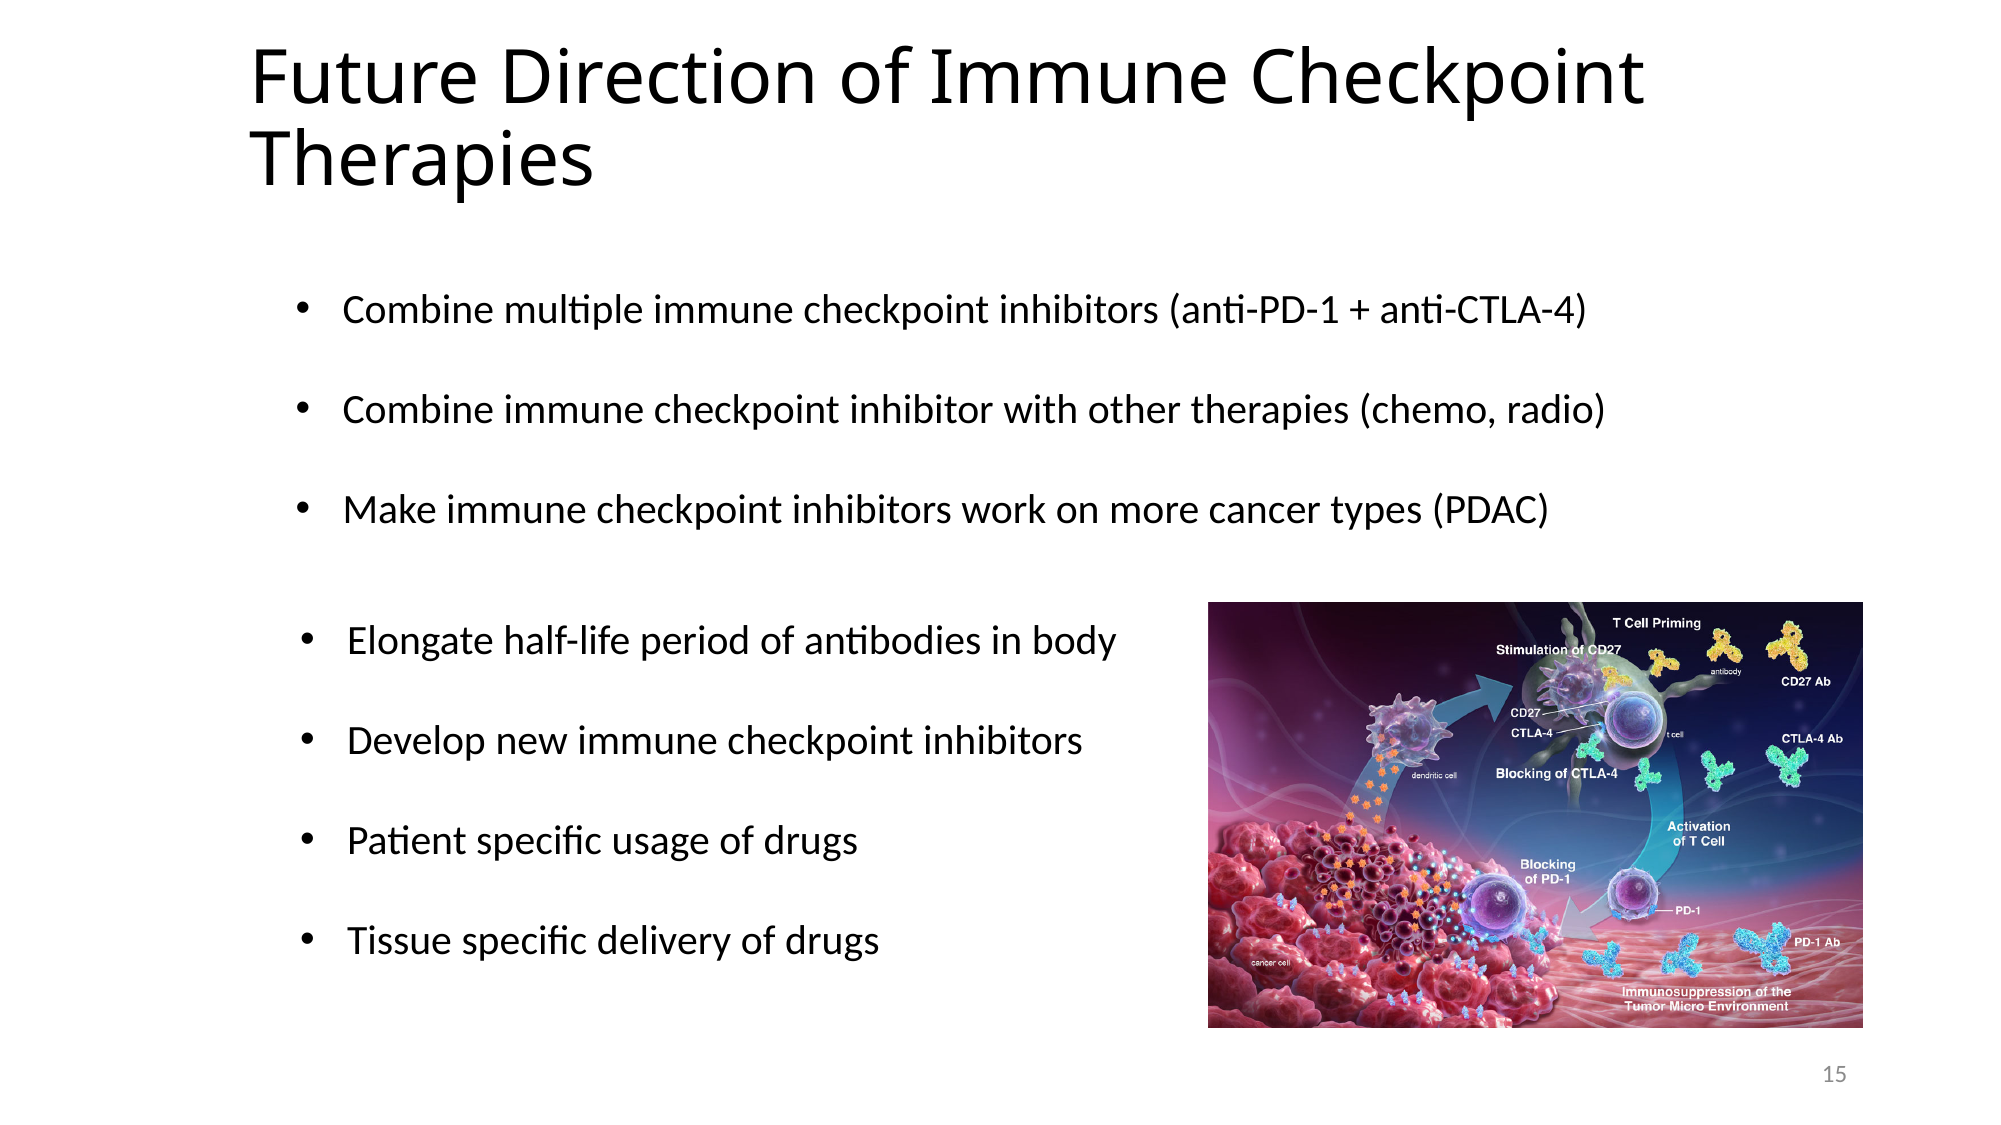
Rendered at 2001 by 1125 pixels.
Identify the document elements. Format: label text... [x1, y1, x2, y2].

text_box Elongate half-life period of antibodies in body Develop new immune checkpoint inhibitors Patient specific usage of drugs Tissue specific delivery of drugs [285, 605, 1133, 971]
slide_number 15 [1412, 1042, 1863, 1103]
picture [1208, 602, 1863, 1029]
text_box Combine multiple immune checkpoint inhibitors (anti-PD-1 + anti-CTLA-4) Combine immune checkpoint inhibitor with other therapies (chemo, radio) Make immune checkpoint inhibitors work on more cancer types (PDAC) [280, 274, 1633, 590]
title Future Direction of Immune Checkpoint Therapies [235, 11, 1838, 229]
